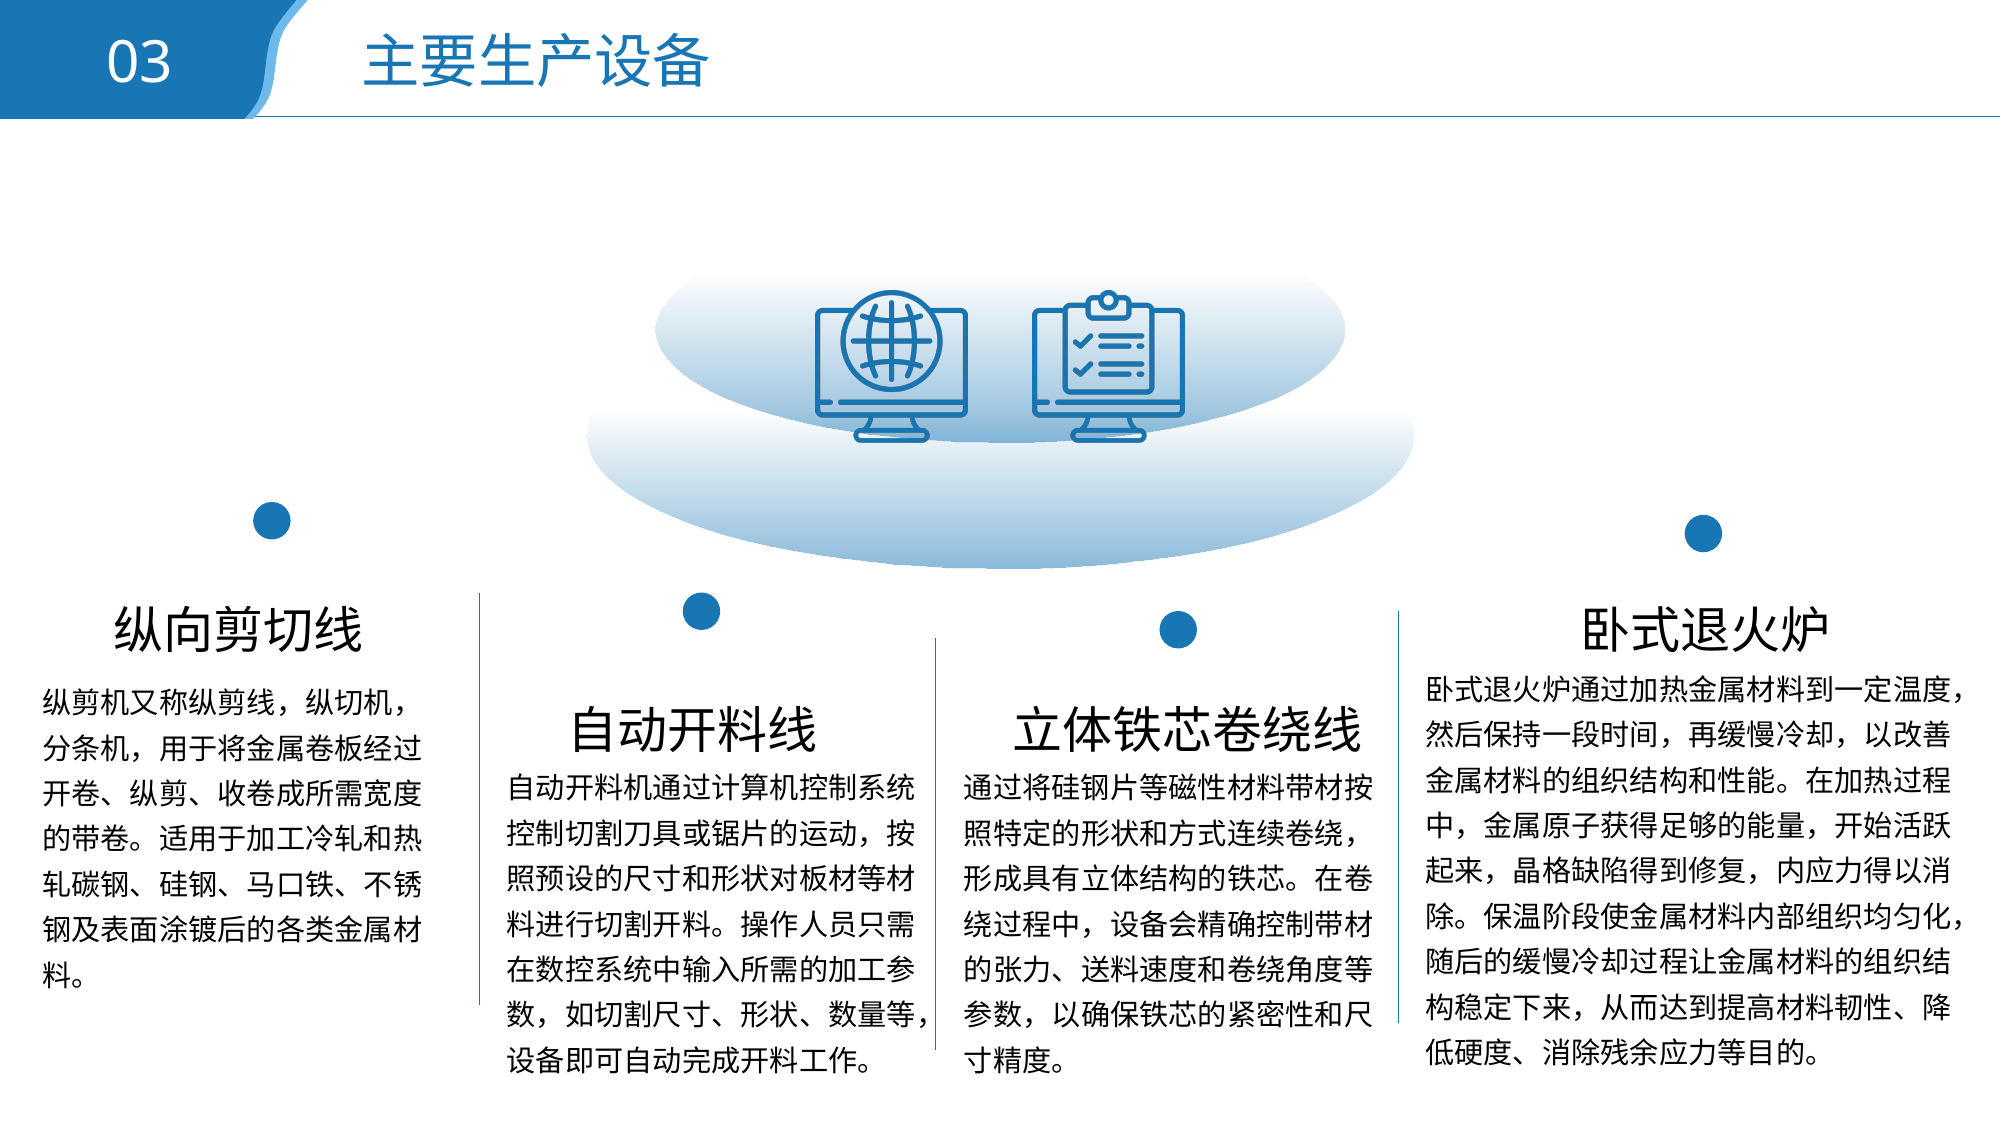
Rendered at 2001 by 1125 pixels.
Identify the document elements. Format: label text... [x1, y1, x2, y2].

text_box [252, 500, 292, 541]
text_box 纵向剪切线 [53, 591, 423, 666]
text_box [654, 215, 1346, 444]
text_box 自动开料线 [507, 691, 877, 751]
text_box [1158, 609, 1199, 650]
text_box 卧式退火炉 [1521, 591, 1891, 653]
text_box 03 [81, 16, 199, 102]
text_box [197, 269, 1811, 628]
text_box 卧式退火炉通过加热金属材料到一定温度，然后保持一段时间，再缓慢冷却，以改善金属材料的组织结构和性能。在加热过程中，金属原子获得足够的能量，开始活跃起来，晶格缺陷得到修复，内应力得以消除。保温阶段使金属材料内部组织均匀化，随后的缓慢冷却过程让金属材料的组织结构稳定下来，从而达到提高材料韧性、降低硬度、消除残余应力等目的。 [1410, 653, 1984, 1088]
text_box 纵剪机又称纵剪线，纵切机，分条机，用于将金属卷板经过开卷、纵剪、收卷成所需宽度的带卷。适用于加工冷轧和热轧碳钢、硅钢、马口铁、不锈钢及表面涂镀后的各类金属材料。 [27, 666, 466, 1024]
picture [815, 290, 968, 443]
text_box 主要生产设备 [346, 16, 856, 102]
text_box [585, 356, 1415, 570]
picture [1032, 290, 1185, 443]
text_box [681, 591, 722, 632]
text_box 立体铁芯卷绕线 [980, 691, 1395, 751]
text_box [1683, 513, 1724, 554]
text_box 通过将硅钢片等磁性材料带材按照特定的形状和方式连续卷绕，形成具有立体结构的铁芯。在卷绕过程中，设备会精确控制带材的张力、送料速度和卷绕角度等参数，以确保铁芯的紧密性和尺寸精度。 [949, 751, 1404, 1104]
text_box 自动开料机通过计算机控制系统控制切割刀具或锯片的运动，按照预设的尺寸和形状对板材等材料进行切割开料。操作人员只需在数控系统中输入所需的加工参数，如切割尺寸、形状、数量等，设备即可自动完成开料工作。 [491, 751, 938, 1085]
